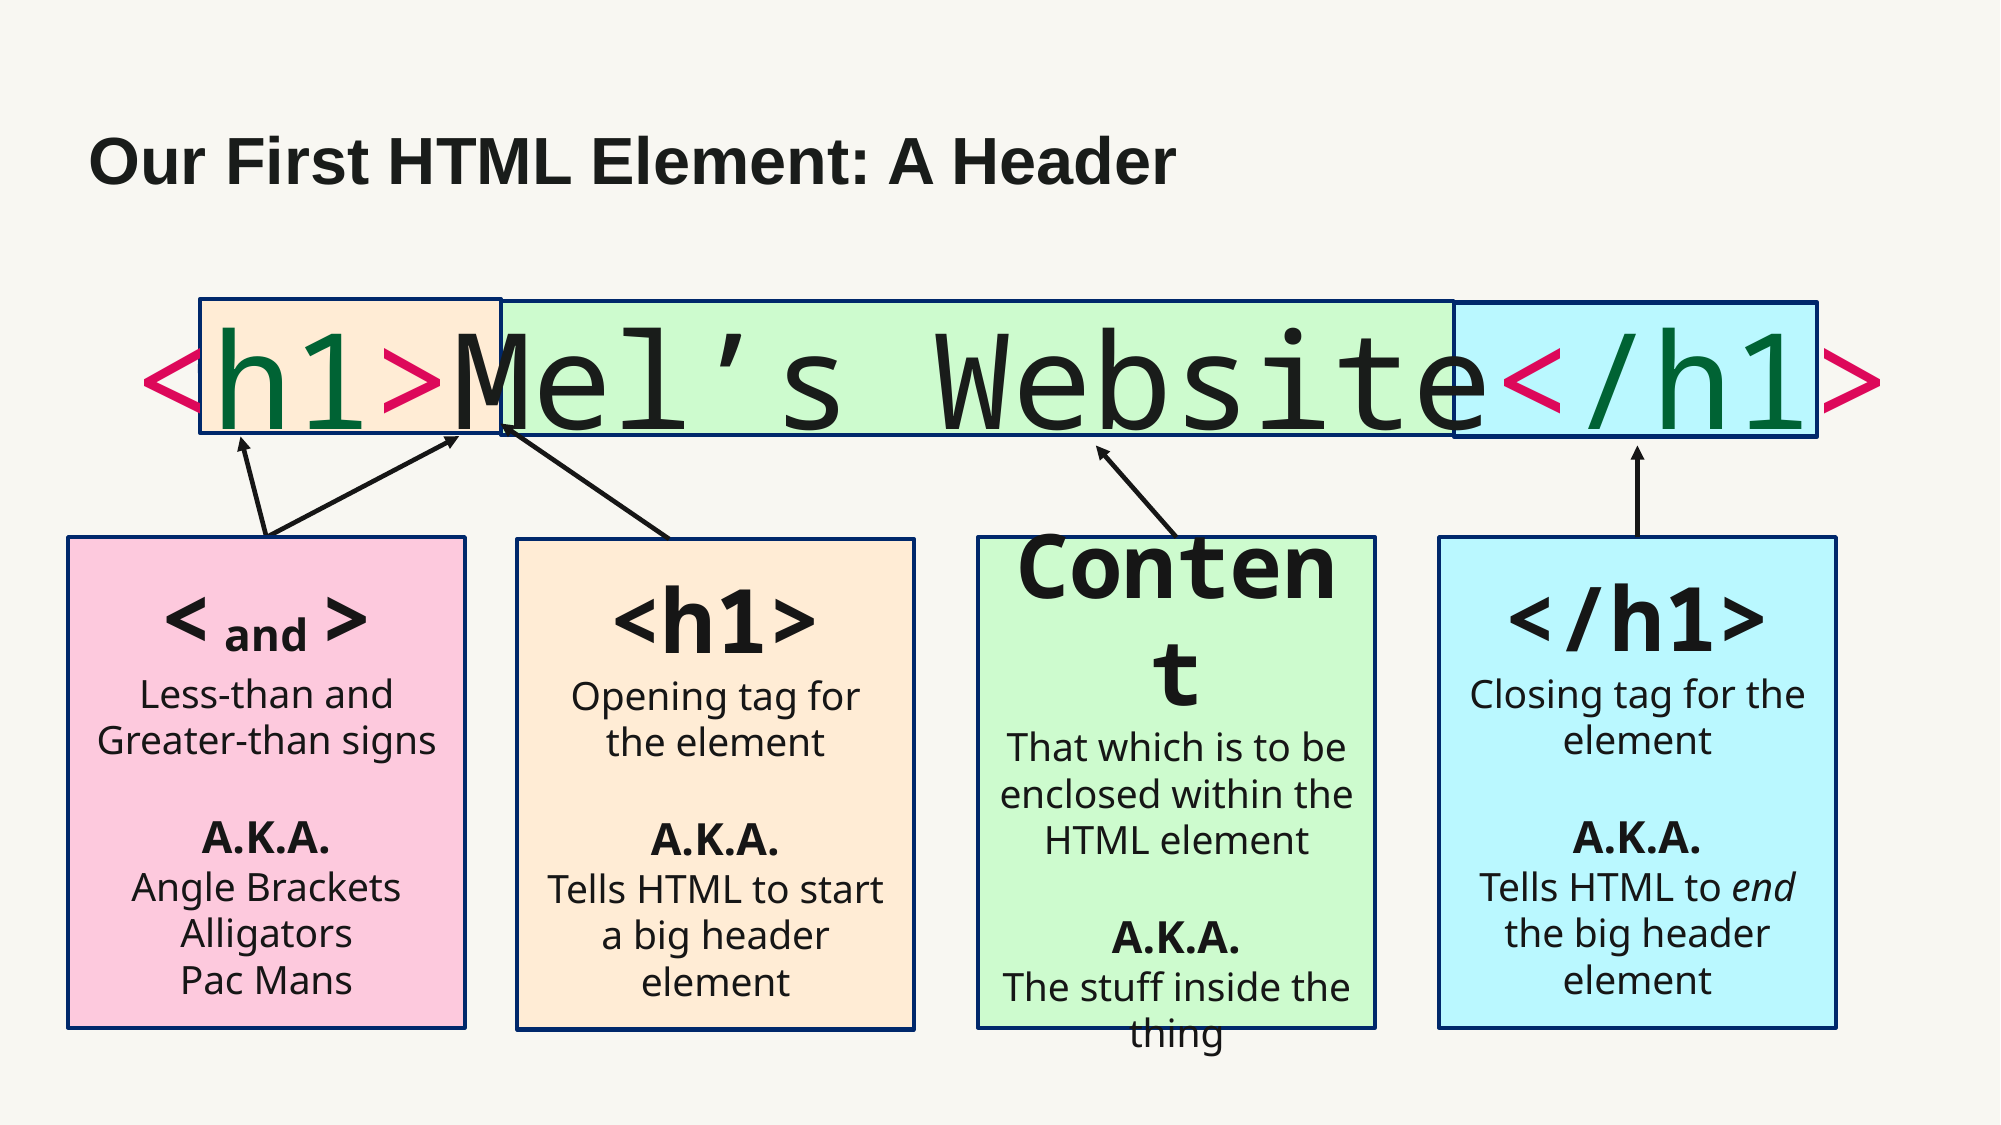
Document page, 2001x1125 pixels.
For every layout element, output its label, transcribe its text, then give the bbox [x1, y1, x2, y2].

text_box < and > Less-than and Greater-than signs A.K.A. Angle Brackets Alligators Pac Mans [68, 537, 465, 1028]
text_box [266, 436, 460, 538]
text_box <h1> Opening tag for the element A.K.A. Tells HTML to start a big header element [517, 539, 914, 1030]
title Our First HTML Element: A Header [68, 97, 1932, 223]
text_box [1095, 445, 1177, 538]
text_box Content That which is to be enclosed within the HTML element A.K.A. The stuff inside the thing [978, 537, 1375, 1028]
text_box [240, 436, 266, 538]
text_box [500, 423, 670, 539]
list <h1>Mel’s Website</h1> [68, 252, 1932, 510]
text_box </h1> Closing tag for the element A.K.A. Tells HTML to end the big header element [1439, 537, 1836, 1028]
